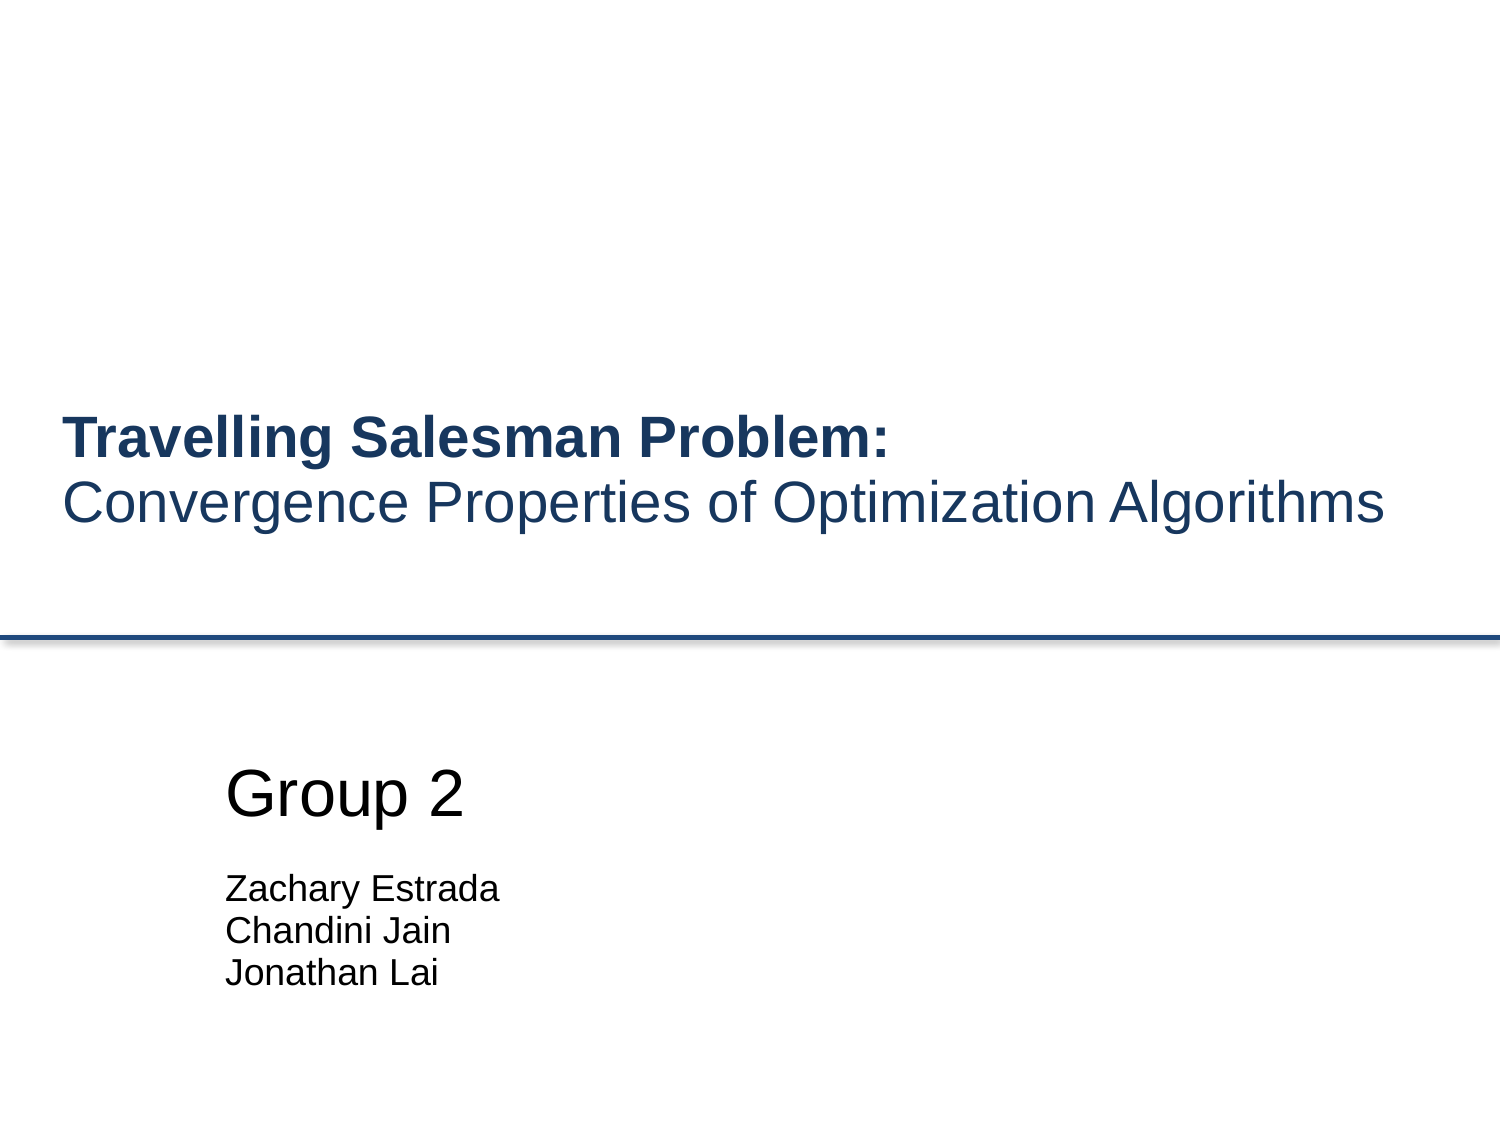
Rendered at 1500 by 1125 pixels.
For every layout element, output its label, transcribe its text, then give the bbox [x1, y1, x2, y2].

subtitle Group 2 Zachary Estrada Chandini Jain Jonathan Lai [225, 687, 1275, 1063]
title Travelling Salesman Problem: Convergence Properties of Optimization Algorithms [62, 349, 1428, 591]
